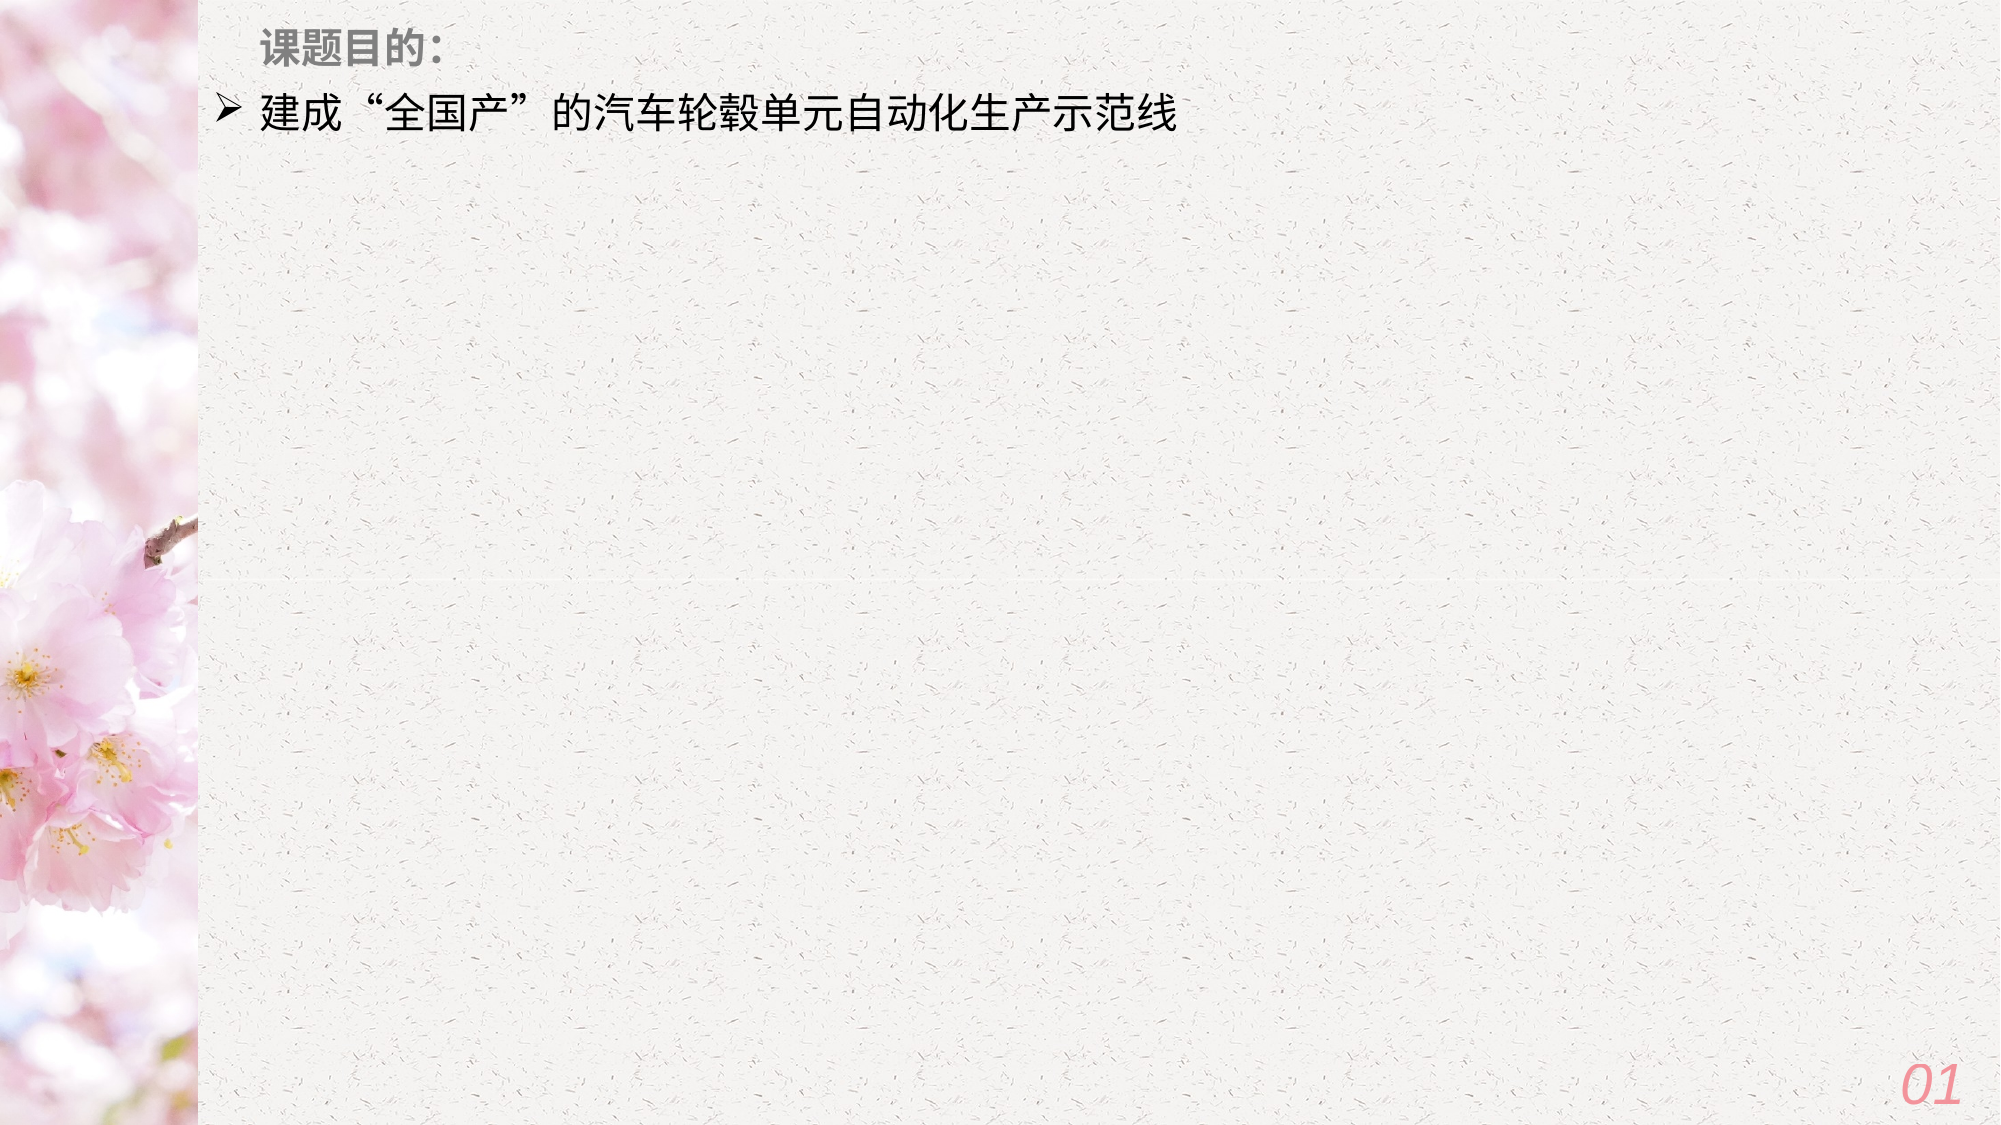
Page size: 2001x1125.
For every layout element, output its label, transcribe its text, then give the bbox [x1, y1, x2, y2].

picture [0, 0, 2001, 1125]
text_box 01 [1885, 1039, 2000, 1124]
text_box 课题目的： 建成“全国产”的汽车轮毂单元自动化生产示范线 [198, 0, 1663, 145]
